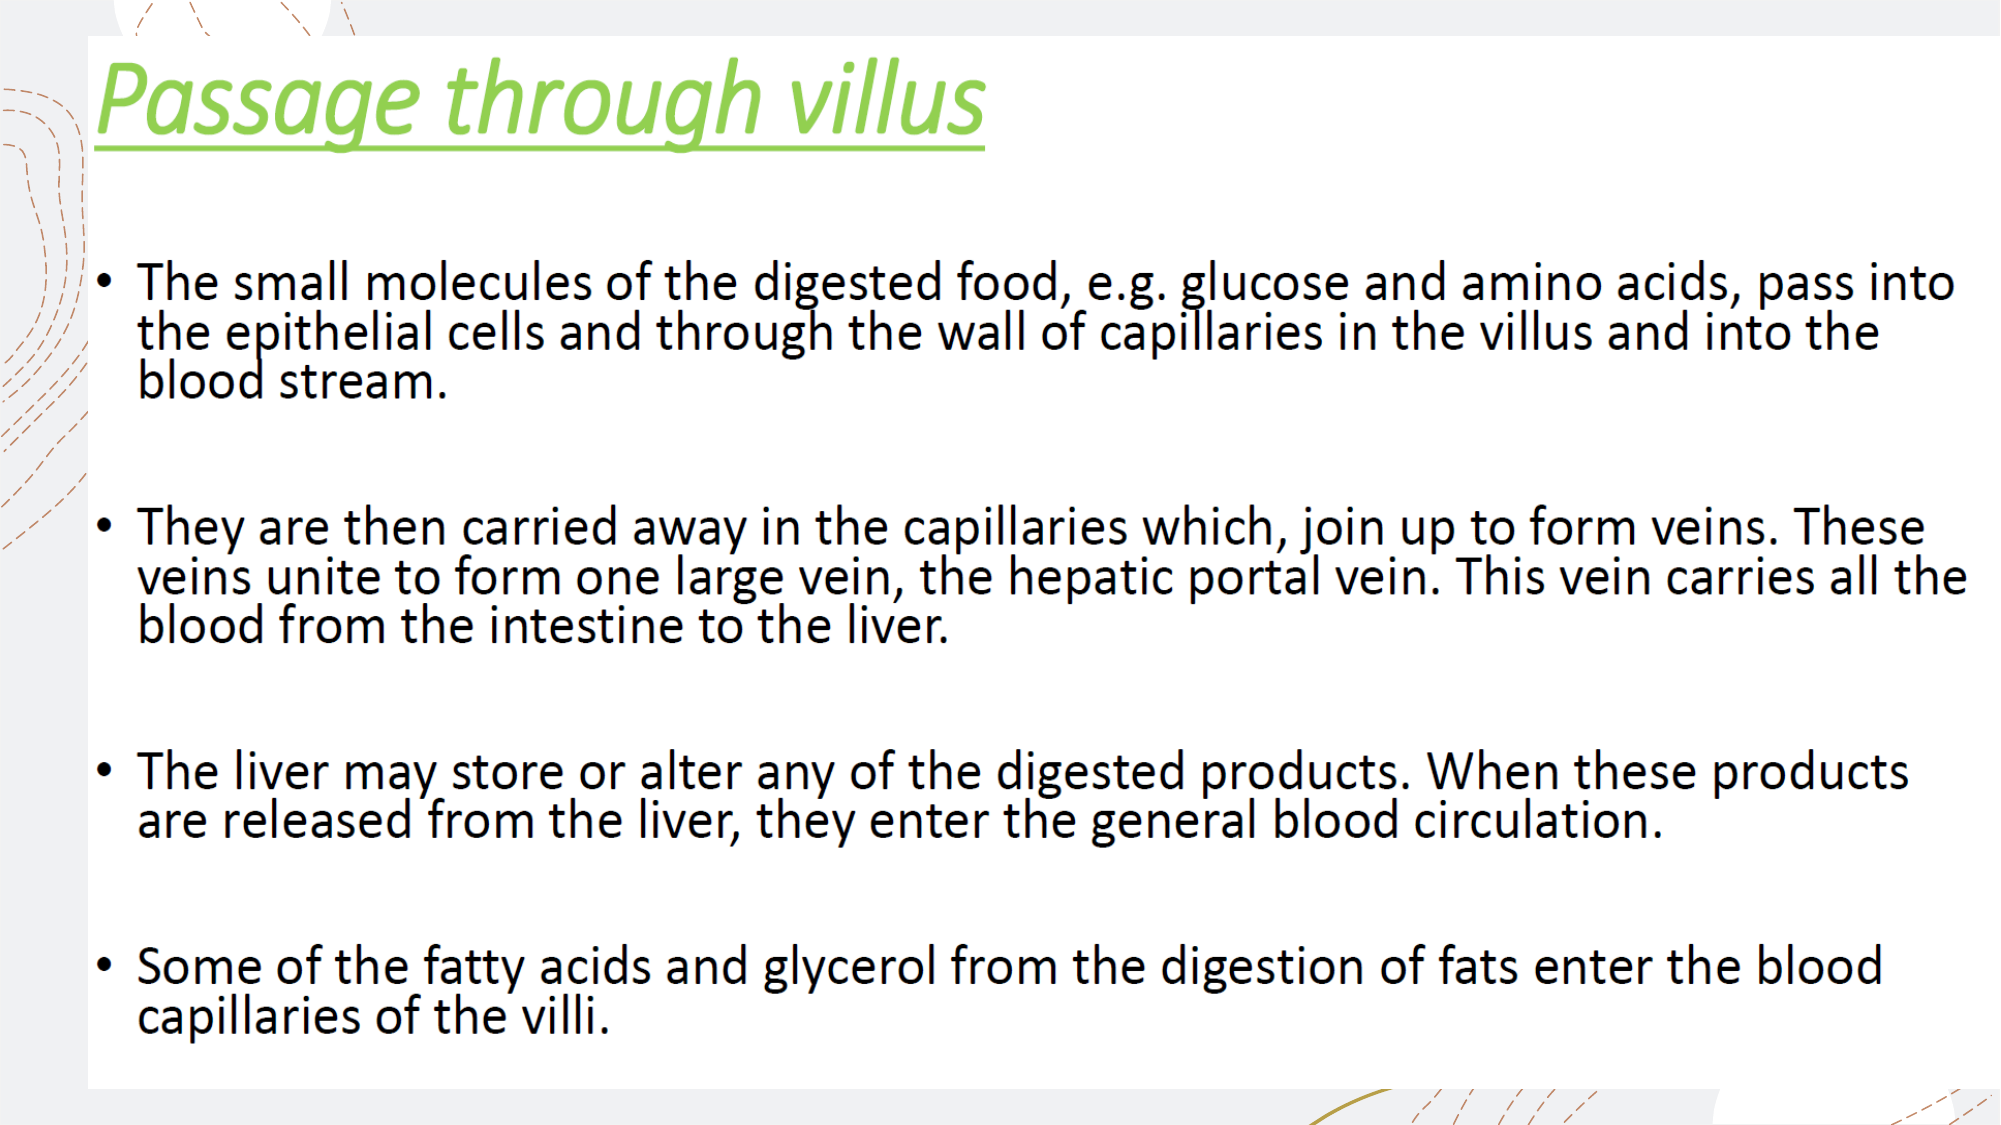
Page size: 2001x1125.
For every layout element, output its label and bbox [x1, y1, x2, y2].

picture [88, 36, 2000, 1089]
